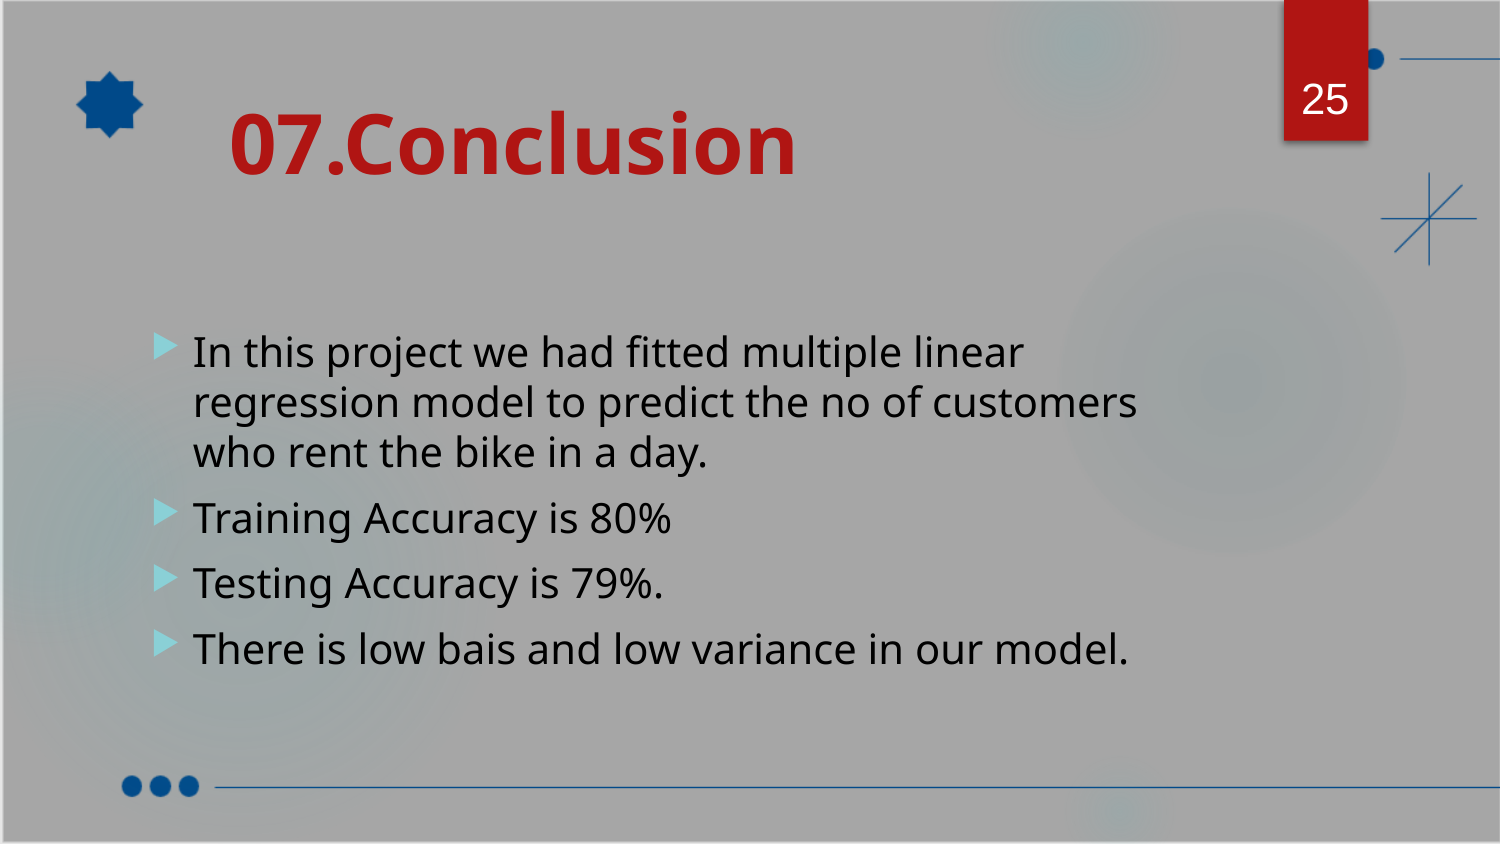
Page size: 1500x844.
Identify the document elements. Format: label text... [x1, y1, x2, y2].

picture [0, 0, 1500, 844]
title 07.Conclusion [214, 83, 1111, 252]
slide_number 25 [1273, 36, 1377, 131]
list In this project we had fitted multiple linear regression model to predict the no of customers who rent the bike in a day. Training Accuracy is 80% Testing Accuracy is 79%. There is low bais and low variance in our model. [135, 252, 1237, 769]
